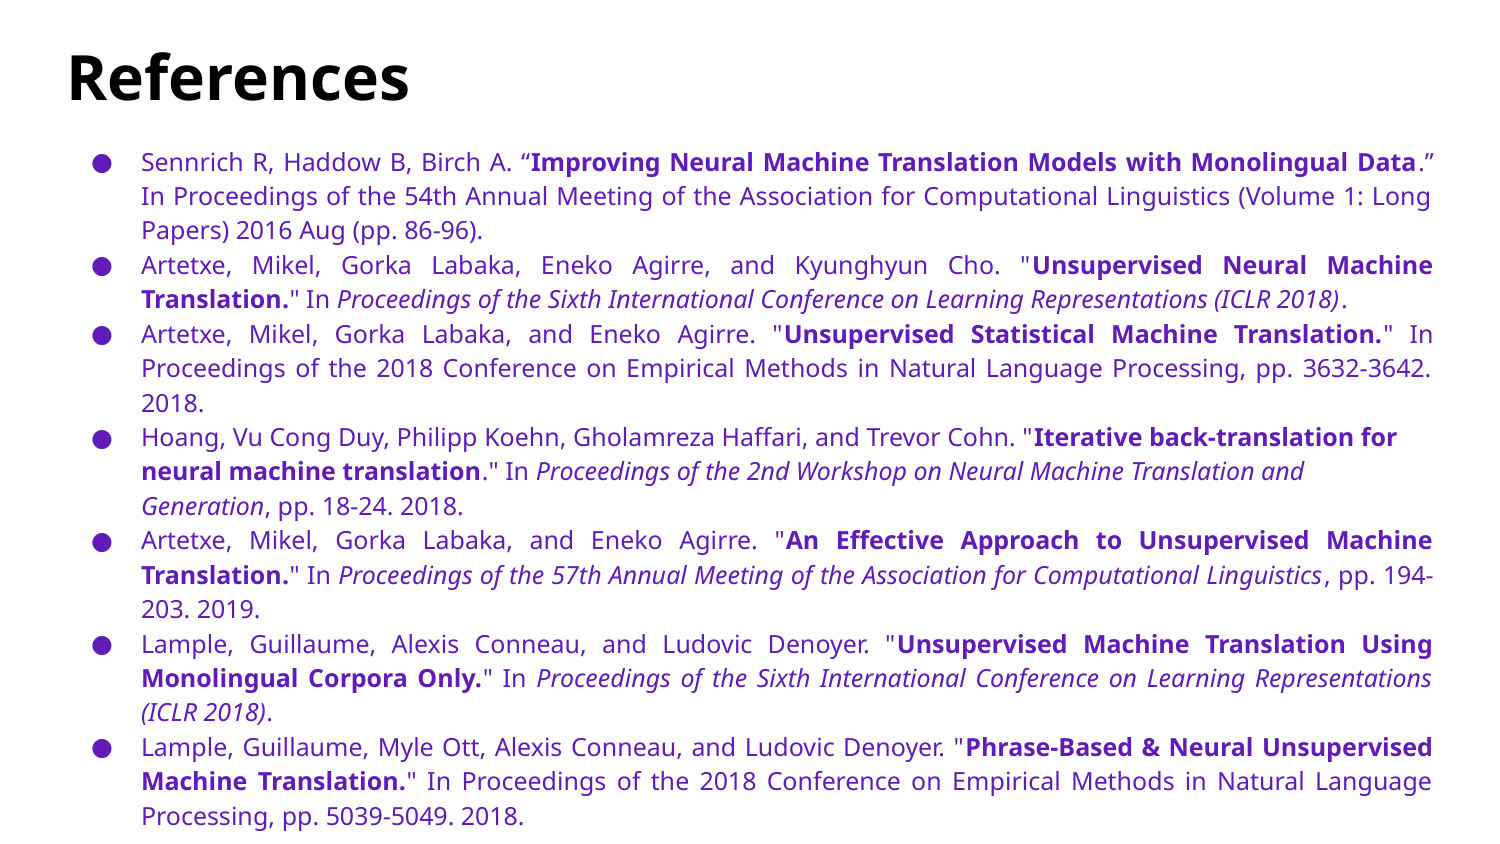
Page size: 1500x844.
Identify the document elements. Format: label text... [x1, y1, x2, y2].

list Sennrich R, Haddow B, Birch A. “Improving Neural Machine Translation Models with Monolingual Data.” In Proceedings of the 54th Annual Meeting of the Association for Computational Linguistics (Volume 1: Long Papers) 2016 Aug (pp. 86-96). Artetxe, Mikel, Gorka Labaka, Eneko Agirre, and Kyunghyun Cho. "Unsupervised Neural Machine Translation." In Proceedings of the Sixth International Conference on Learning Representations (ICLR 2018). Artetxe, Mikel, Gorka Labaka, and Eneko Agirre. "Unsupervised Statistical Machine Translation." In Proceedings of the 2018 Conference on Empirical Methods in Natural Language Processing, pp. 3632-3642. 2018. Hoang, Vu Cong Duy, Philipp Koehn, Gholamreza Haffari, and Trevor Cohn. "Iterative back-translation for neural machine translation." In Proceedings of the 2nd Workshop on Neural Machine Translation and Generation, pp. 18-24. 2018. Artetxe, Mikel, Gorka Labaka, and Eneko Agirre. "An Effective Approach to Unsupervised Machine Translation." In Proceedings of the 57th Annual Meeting of the Association for Computational Linguistics, pp. 194-203. 2019. Lample, Guillaume, Alexis Conneau, and Ludovic Denoyer. "Unsupervised Machine Translation Using Monolingual Corpora Only." In Proceedings of the Sixth International Conference on Learning Representations (ICLR 2018). Lample, Guillaume, Myle Ott, Alexis Conneau, and Ludovic Denoyer. "Phrase-Based & Neural Unsupervised Machine Translation." In Proceedings of the 2018 Conference on Empirical Methods in Natural Language Processing, pp. 5039-5049. 2018. [51, 126, 1449, 687]
title References [51, 23, 1449, 117]
